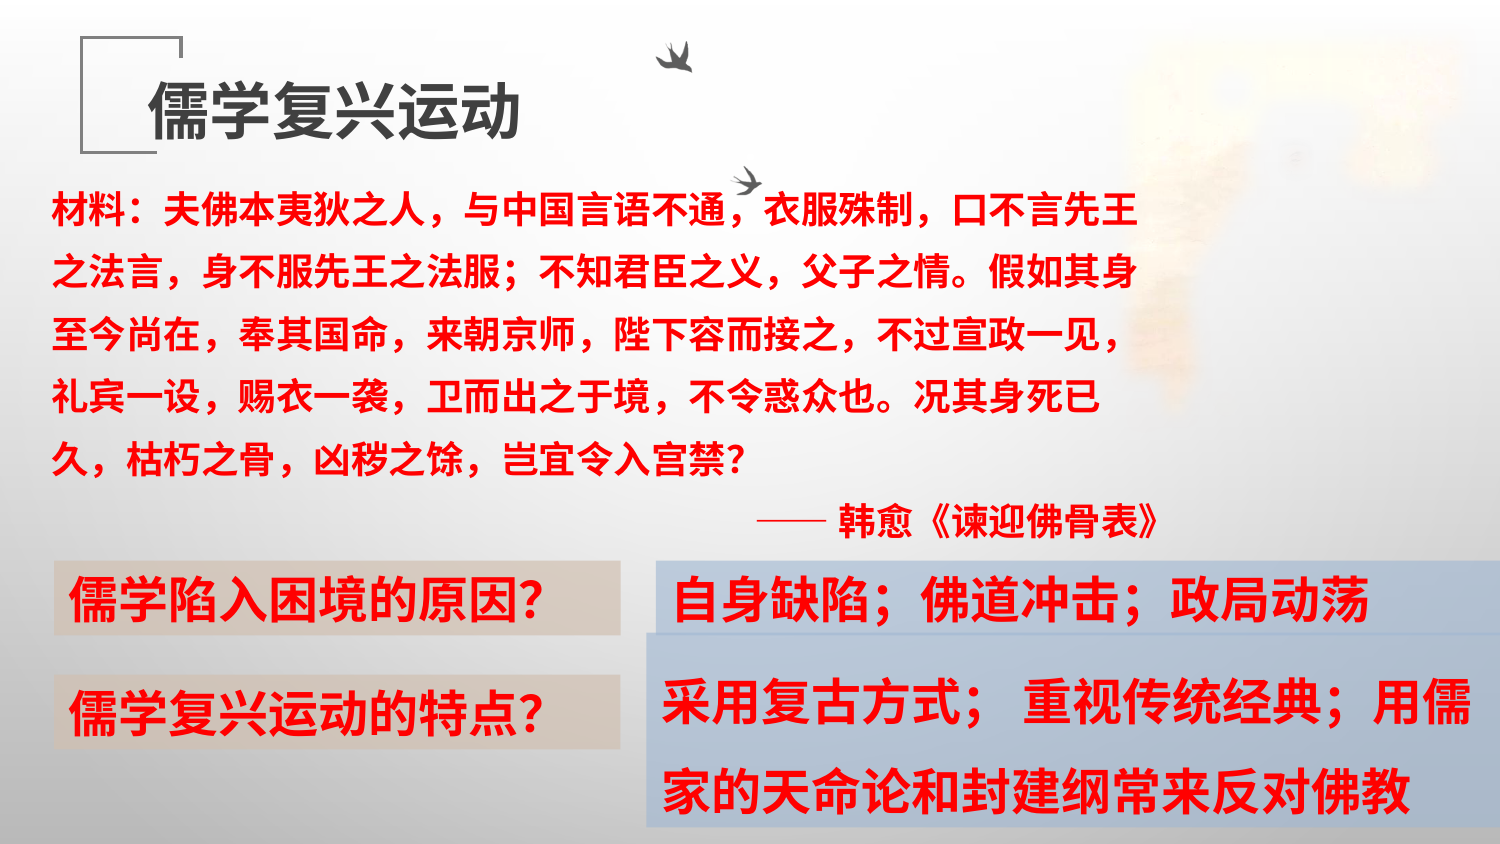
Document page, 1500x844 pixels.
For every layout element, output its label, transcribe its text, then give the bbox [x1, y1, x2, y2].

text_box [80, 37, 641, 156]
text_box 儒学复兴运动的特点？ [54, 674, 621, 750]
picture [0, 0, 1500, 844]
text_box 采用复古方式； 重视传统经典；用儒家的天命论和封建纲常来反对佛教 [646, 632, 1500, 828]
text_box 儒学陷入困境的原因？ [54, 630, 621, 636]
text_box 材料：夫佛本夷狄之人，与中国言语不通，衣服殊制，口不言先王之法言，身不服先王之法服；不知君臣之义，父子之情。假如其身至今尚在，奉其国命，来朝京师，陛下容而接之，不过宣政一见，礼宾一设，赐衣一袭，卫而出之于境，不令惑众也。况其身死已久，枯朽之骨，凶秽之馀，岂宜令入宫禁？ ——韩愈《谏迎佛骨表》 [36, 160, 1191, 630]
text_box 自身缺陷；佛道冲击；政局动荡 [655, 560, 1500, 632]
